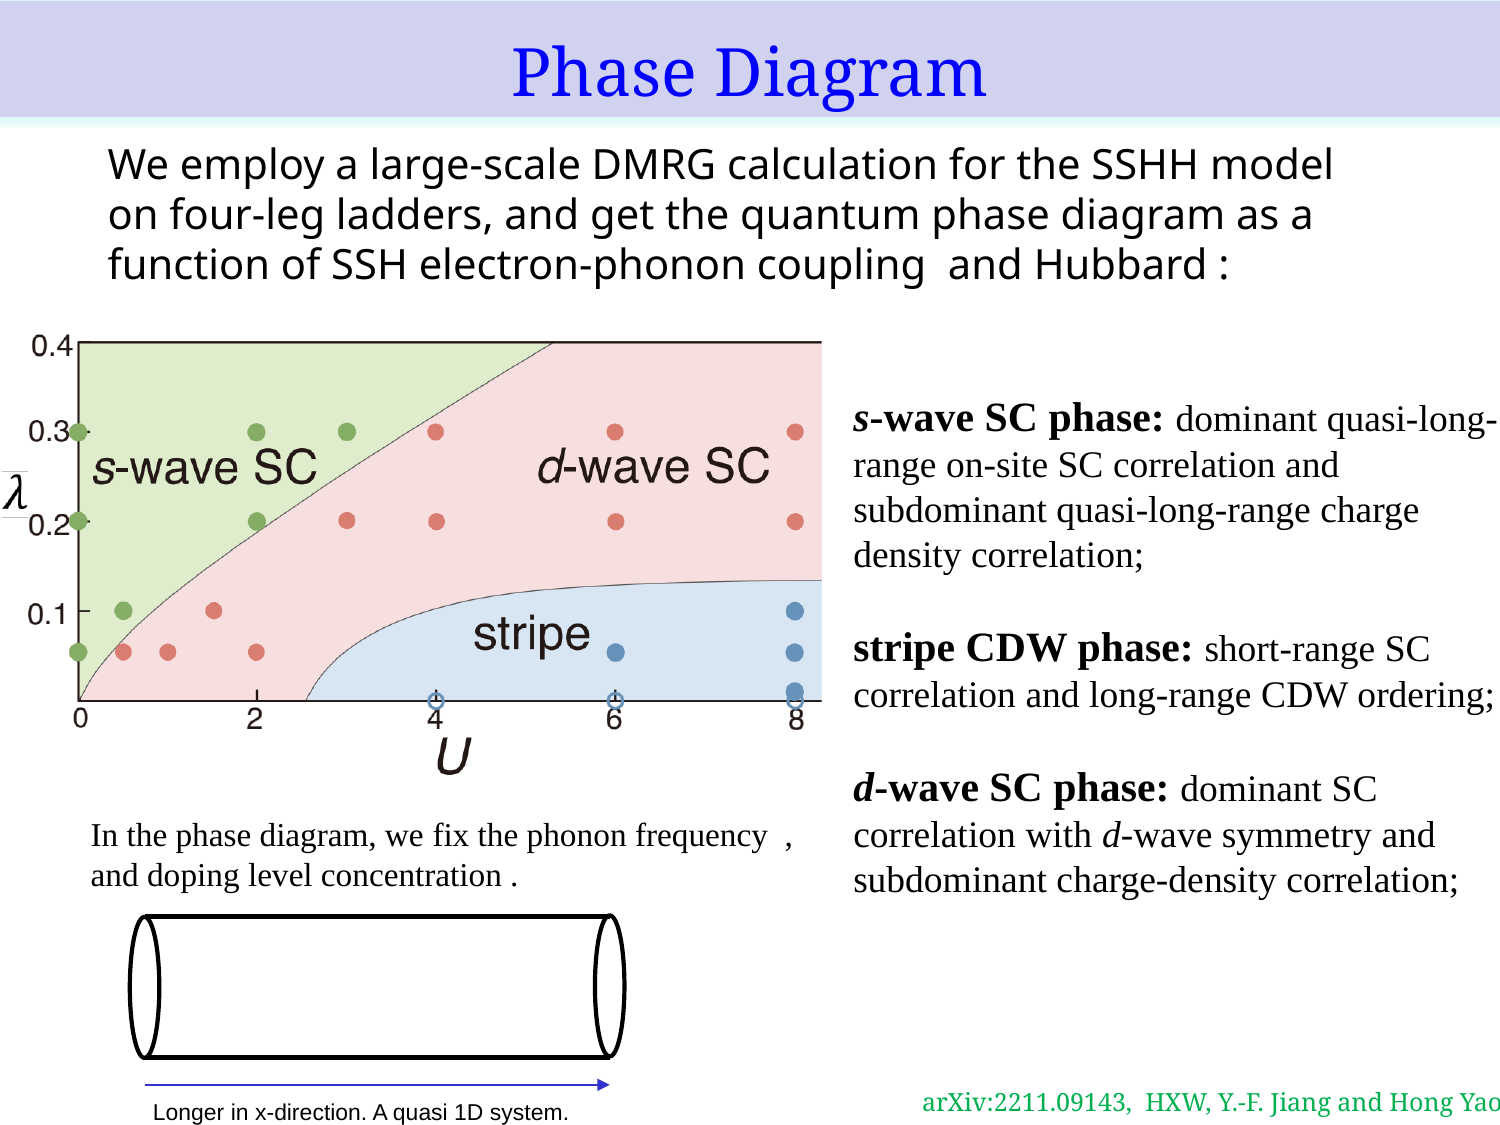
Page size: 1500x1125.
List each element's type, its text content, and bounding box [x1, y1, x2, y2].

text_box [592, 913, 627, 1059]
text_box [127, 914, 162, 1060]
text_box Longer in x-direction. A quasi 1D system. [138, 1090, 626, 1125]
text_box s-wave SC phase: dominant quasi-long-range on-site SC correlation and subdominant quasi-long-range charge density correlation; stripe CDW phase: short-range SC correlation and long-range CDW ordering; d-wave SC phase: dominant SC correlation with d-wave symmetry and subdominant charge-density correlation; [838, 382, 1500, 908]
text_box Phase Diagram [0, 0, 1500, 117]
picture [1, 328, 822, 797]
text_box arXiv:2211.09143, HXW, Y.-F. Jiang and Hong Yao [831, 1079, 1500, 1125]
